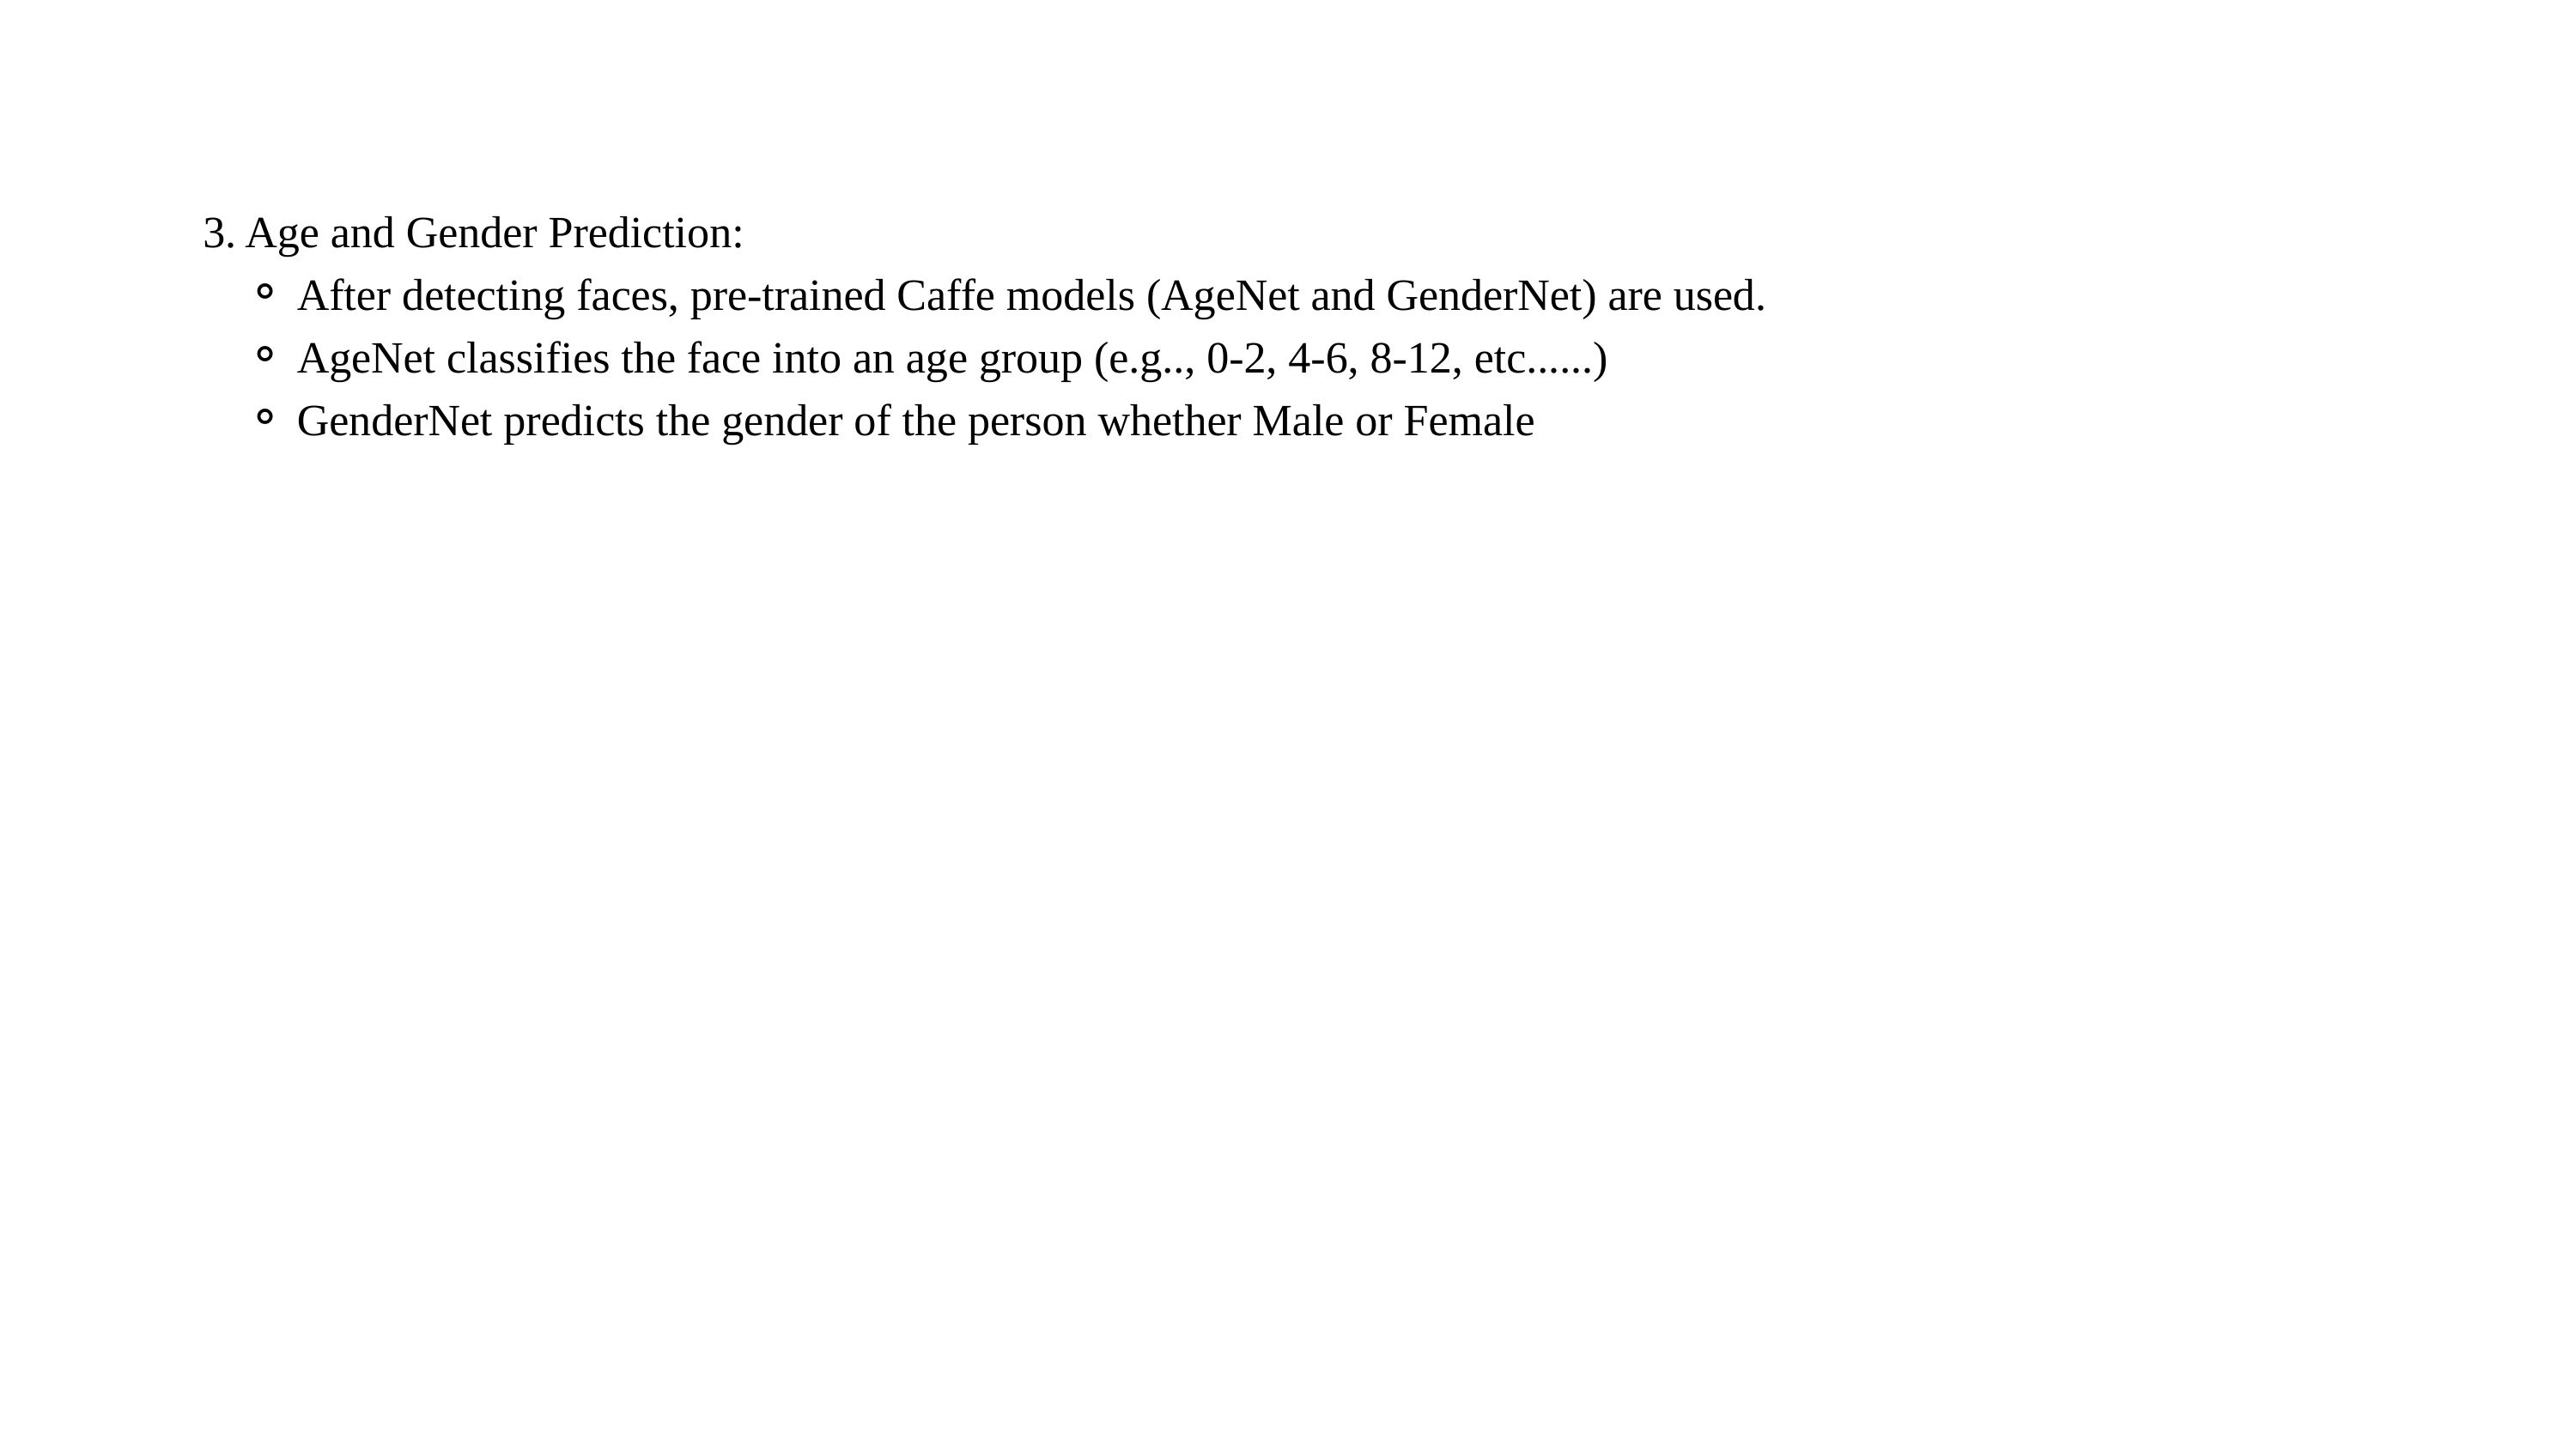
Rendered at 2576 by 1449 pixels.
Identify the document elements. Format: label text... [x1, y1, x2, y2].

text_box 3. Age and Gender Prediction: After detecting faces, pre-trained Caffe models (AgeNet and GenderNet) are used. AgeNet classifies the face into an age group (e.g.., 0-2, 4-6, 8-12, etc......) GenderNet predicts the gender of the person whether Male or Female [144, 131, 2407, 445]
